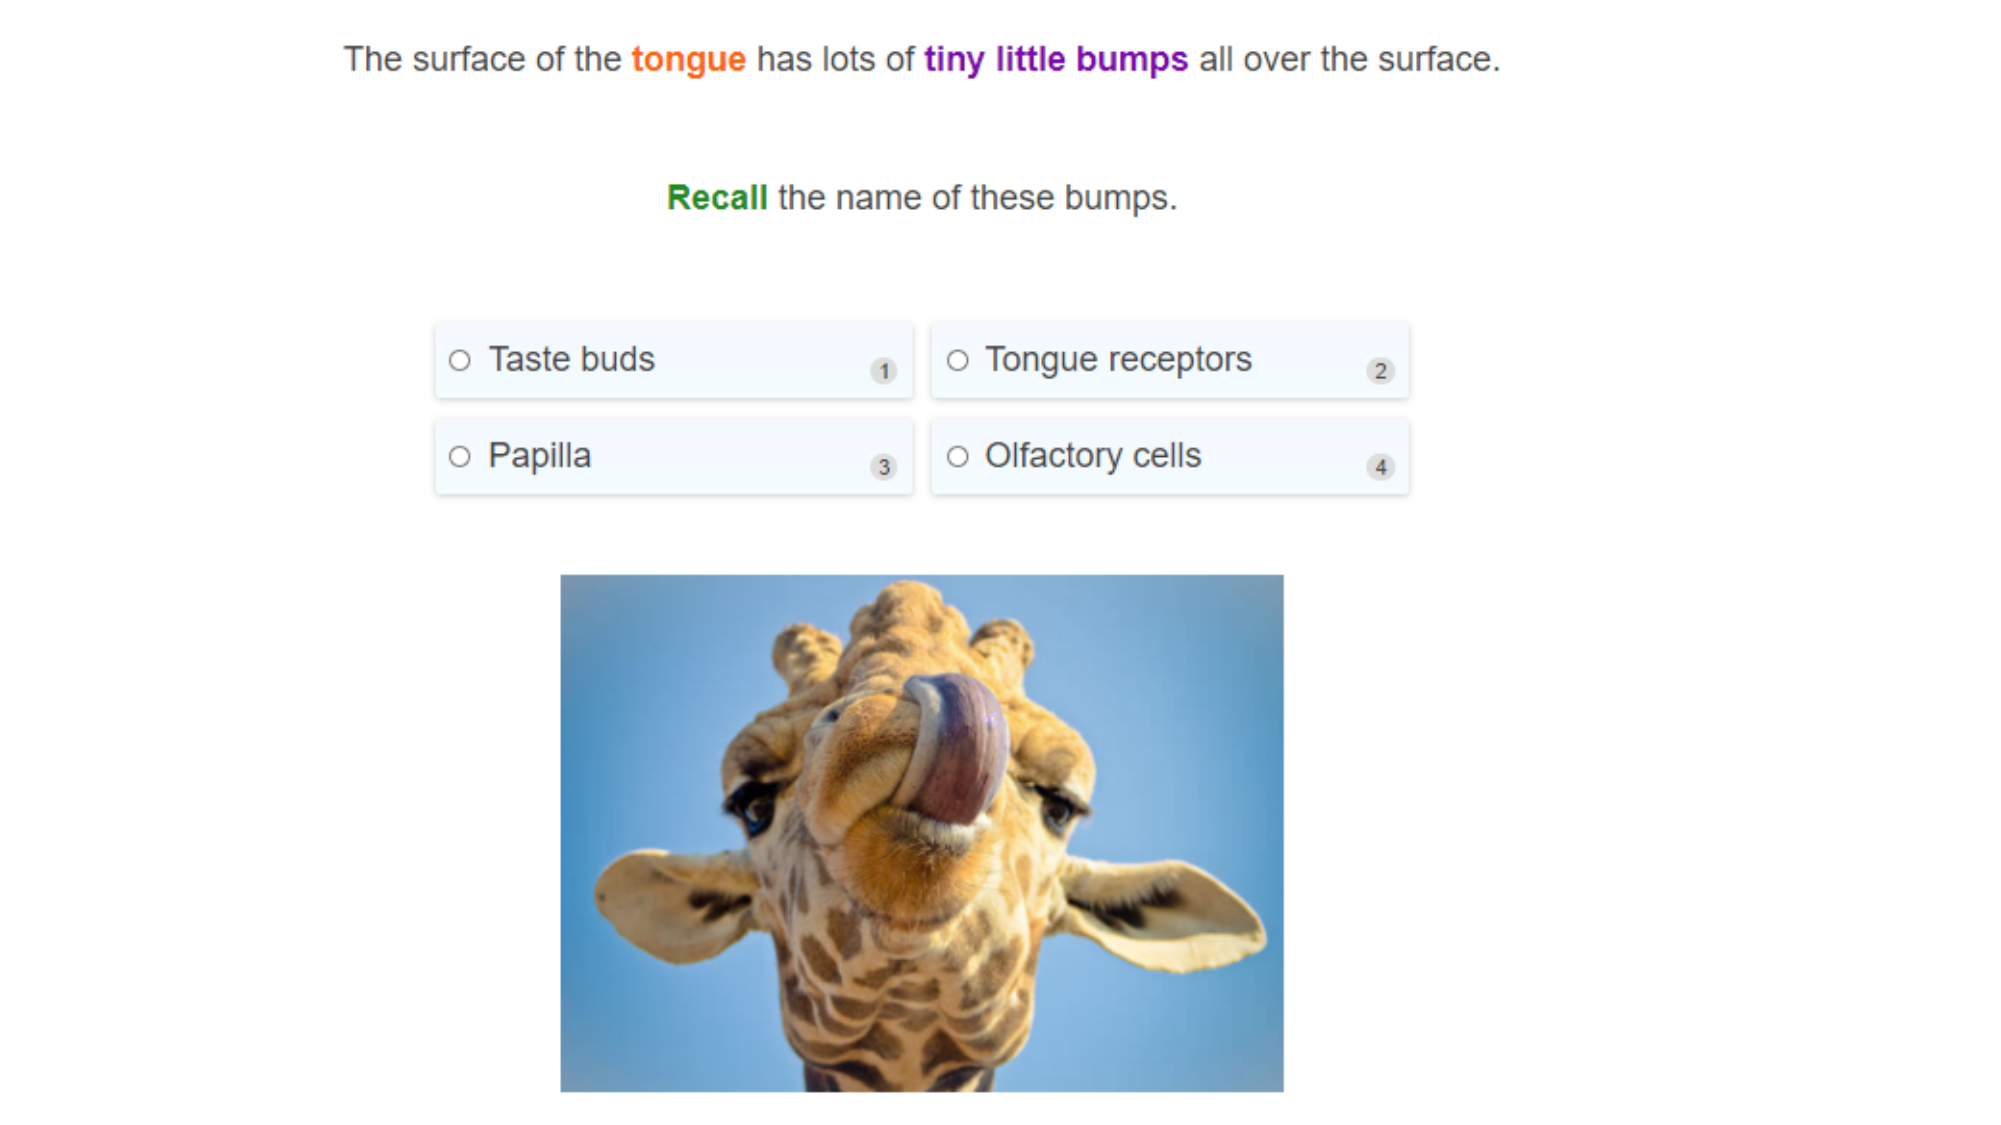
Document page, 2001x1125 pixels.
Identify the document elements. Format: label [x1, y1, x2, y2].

picture [313, 29, 1542, 1110]
